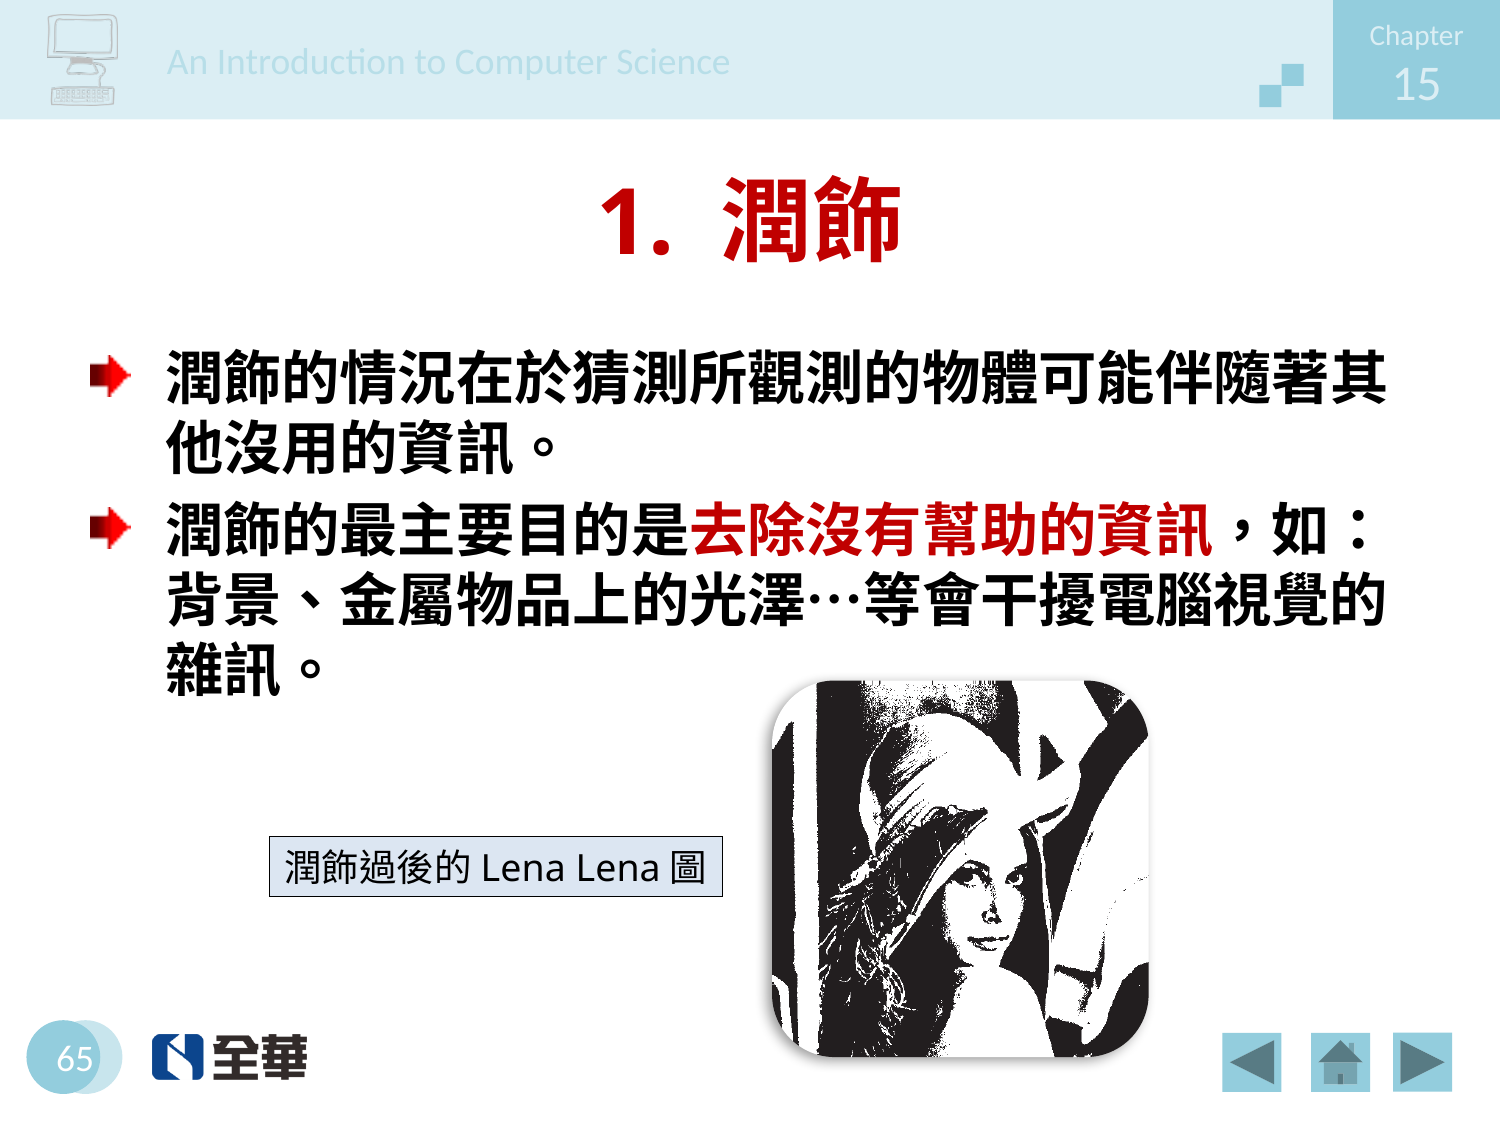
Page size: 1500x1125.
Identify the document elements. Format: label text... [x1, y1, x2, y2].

picture [90, 507, 131, 549]
text_box 潤飾過後的Lena Lena圖 [269, 836, 723, 897]
picture [90, 355, 131, 397]
picture [47, 14, 118, 106]
picture [771, 680, 1149, 1058]
title 1. 潤飾 [75, 138, 1425, 297]
picture [152, 1034, 307, 1080]
list 潤飾的情況在於猜測所觀測的物體可能伴隨著其他沒用的資訊。 潤飾的最主要目的是去除沒有幫助的資訊，如：背景、金屬物品上的光澤…等會干擾電腦視覺的雜訊。 [75, 333, 1425, 1005]
